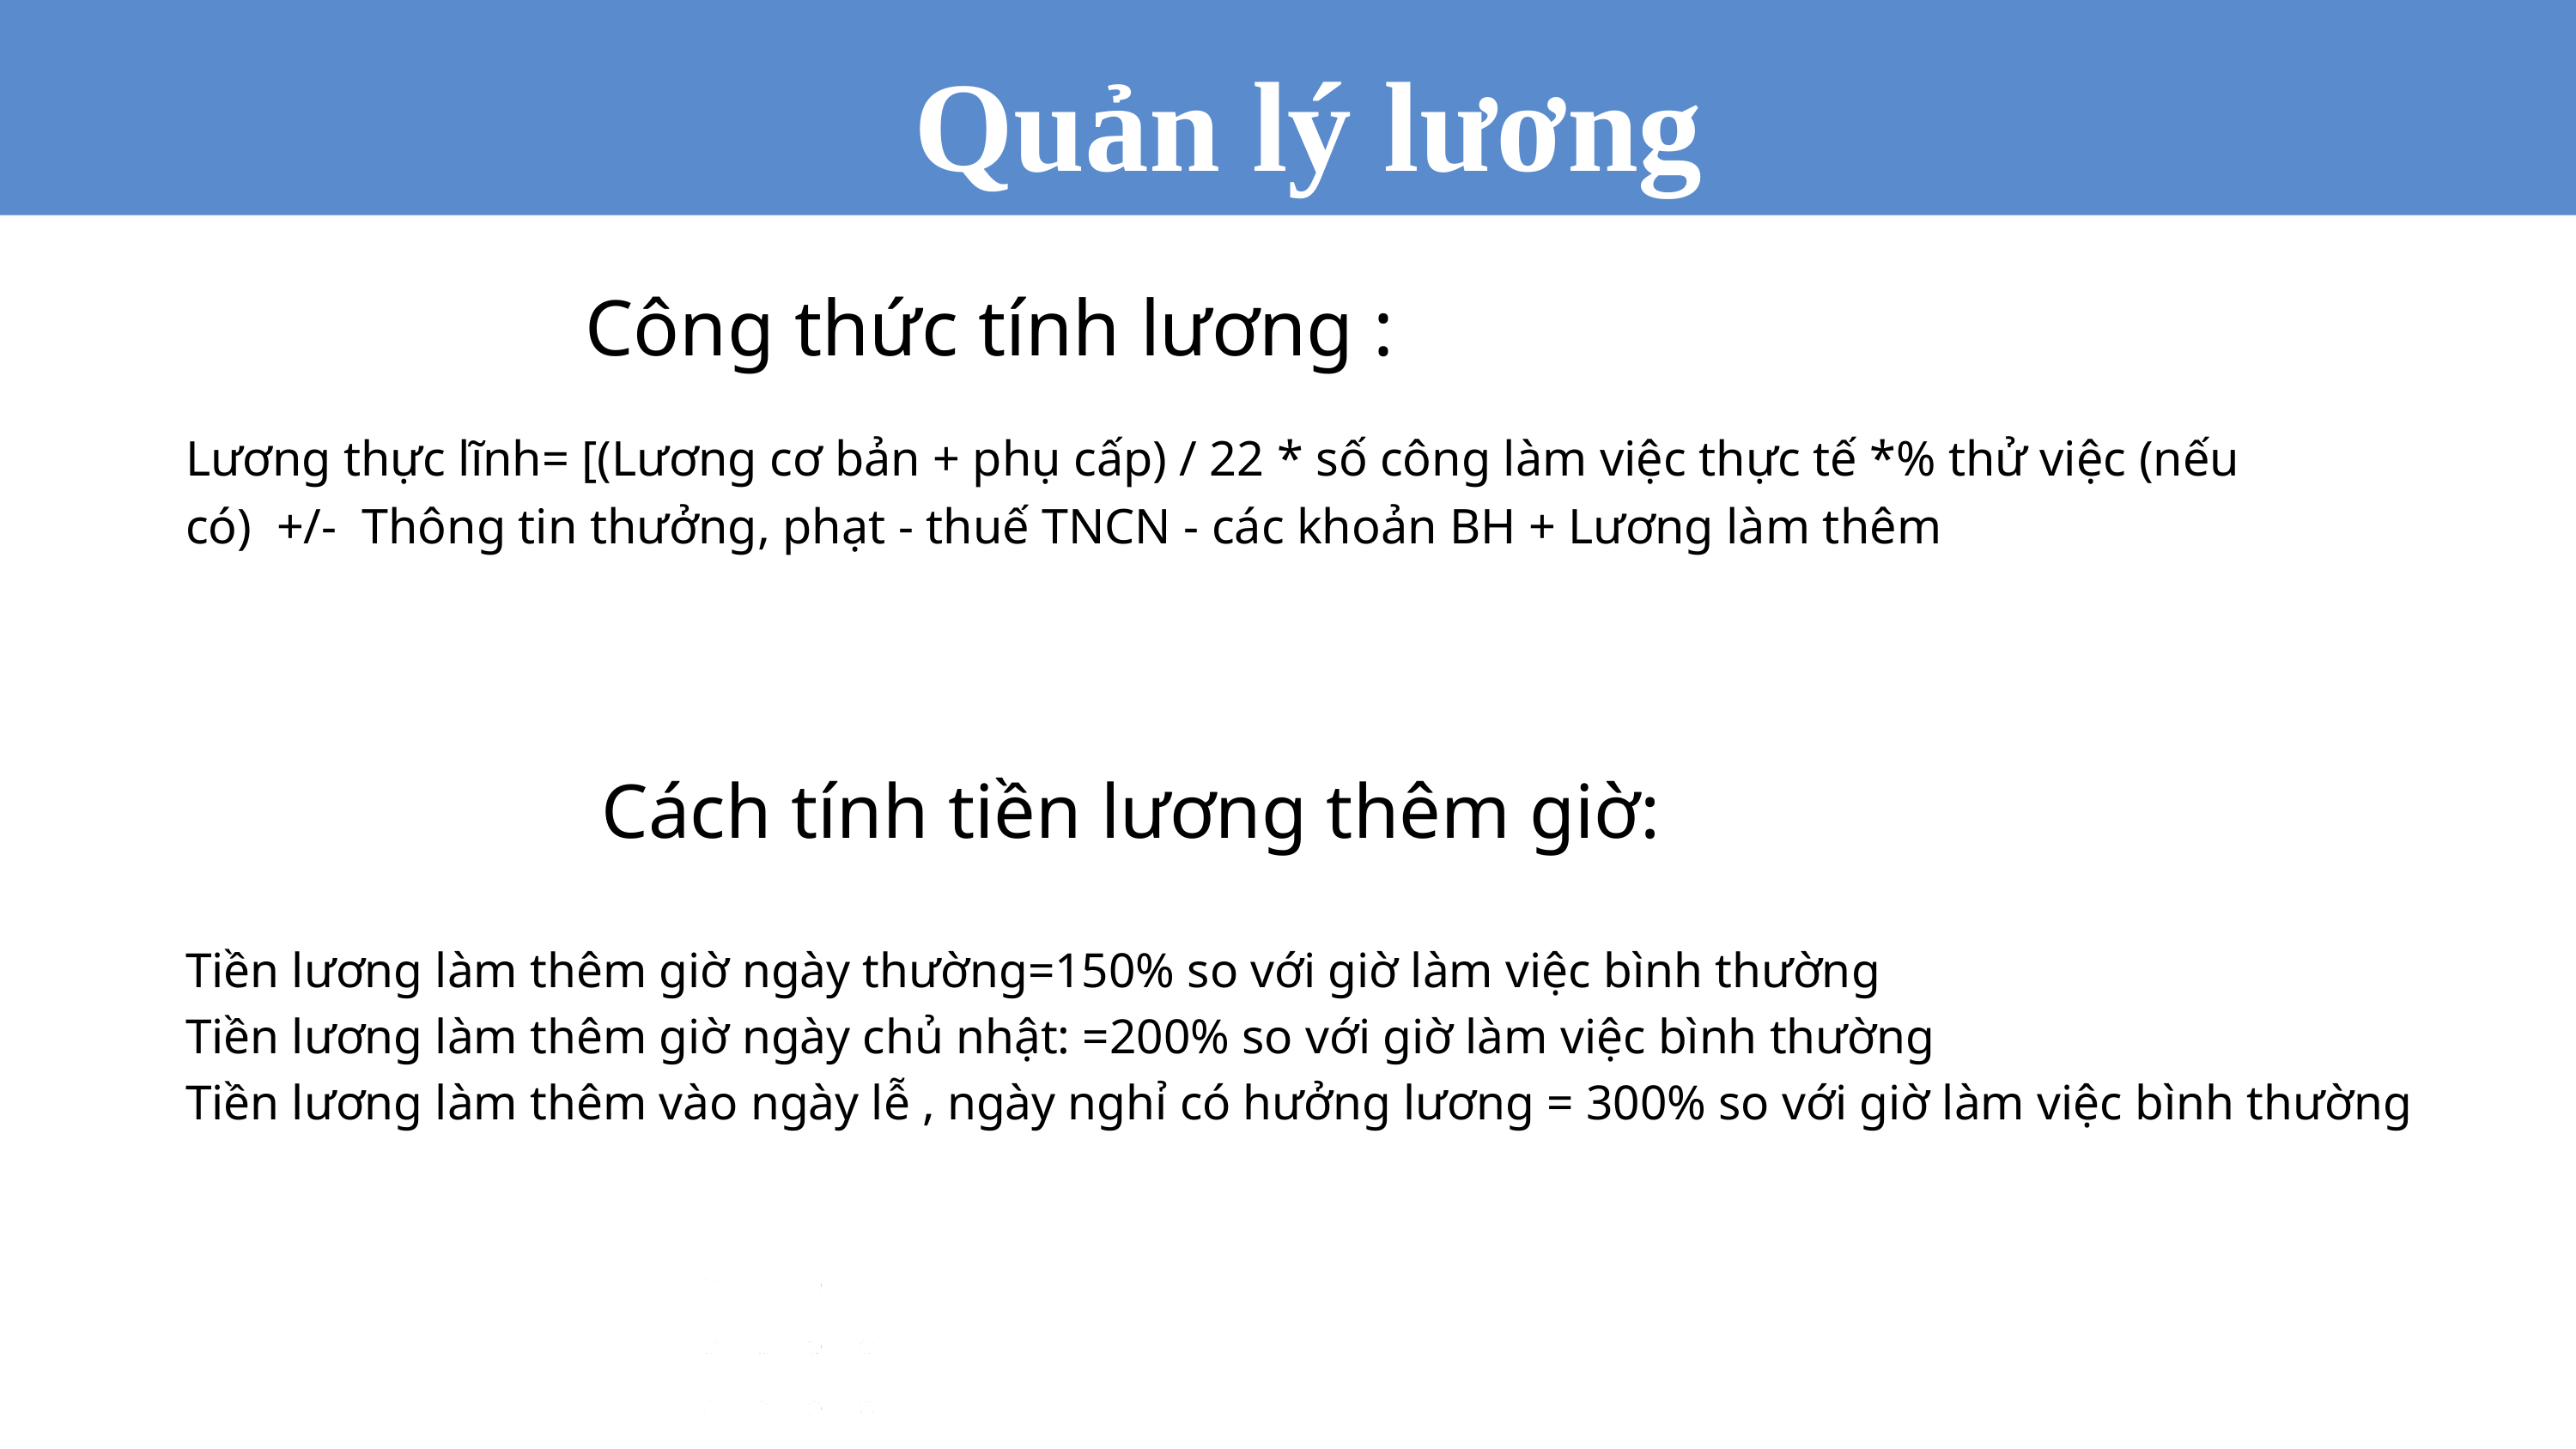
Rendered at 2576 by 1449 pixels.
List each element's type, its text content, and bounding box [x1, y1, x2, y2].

text_box Lương thực lĩnh= [(Lương cơ bản + phụ cấp) / 22 * số công làm việc thực tế *% thử việc (nếu có) +/- Thông tin thưởng, phạt - thuế TNCN - các khoản BH + Lương làm thêm [185, 418, 2316, 554]
text_box Tiền lương làm thêm giờ ngày thường=150% so với giờ làm việc bình thường Tiền lương làm thêm giờ ngày chủ nhật: =200% so với giờ làm việc bình thường Tiền lương làm thêm vào ngày lễ , ngày nghỉ có hưởng lương = 300% so với giờ làm việc bình thường [185, 864, 2451, 1262]
text_box Cách tính tiền lương thêm giờ: [474, 749, 1789, 853]
text_box [0, 0, 2576, 215]
text_box Quản lý lương [121, 63, 2496, 197]
text_box [702, 1278, 873, 1449]
text_box Công thức tính lương : [393, 263, 1587, 371]
